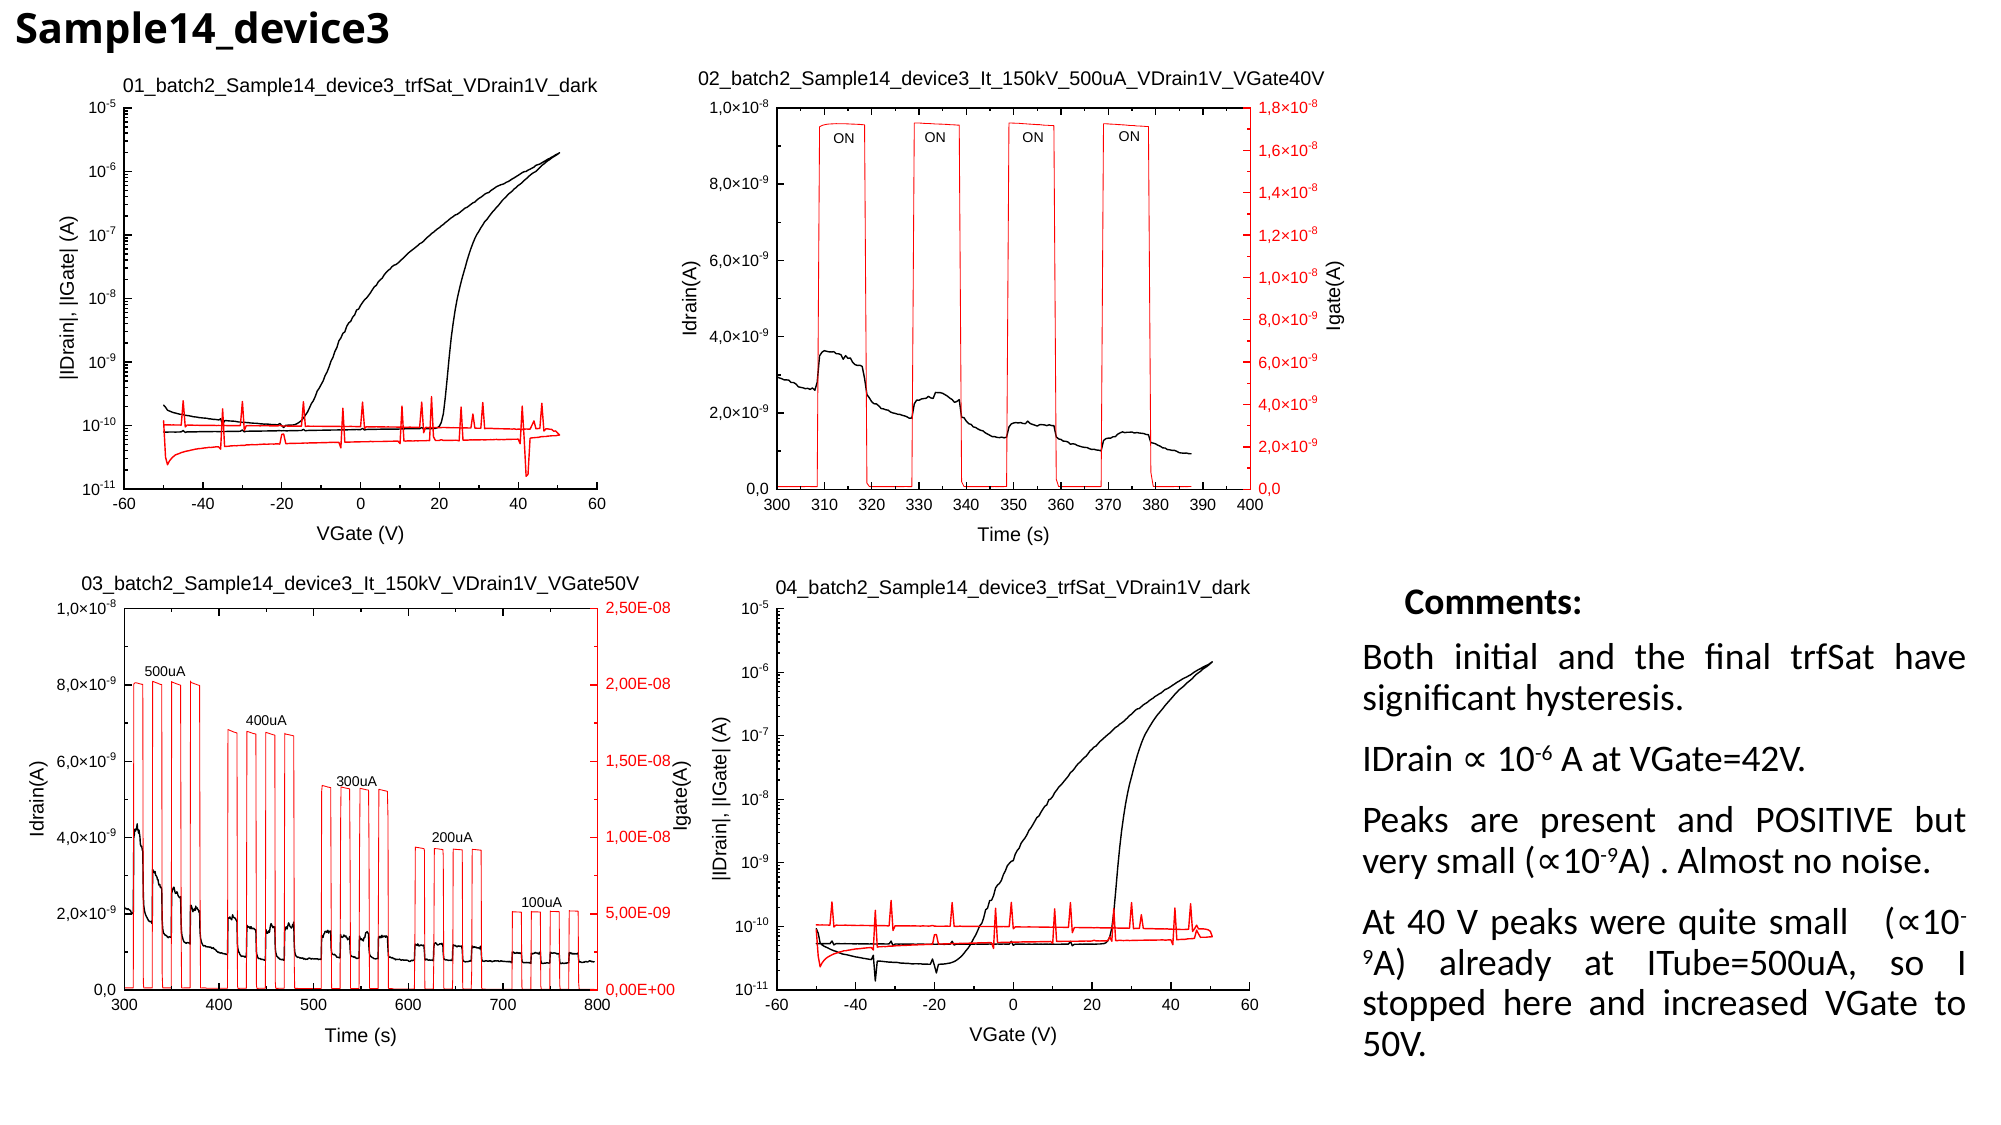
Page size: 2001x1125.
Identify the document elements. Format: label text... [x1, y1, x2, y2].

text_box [695, 46, 1348, 547]
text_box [0, 547, 652, 1079]
title Sample14_device3 [0, 0, 1725, 218]
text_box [0, 46, 695, 547]
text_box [652, 547, 1348, 1079]
list Both initial and the final trfSat have significant hysteresis. IDrain ∝ 10-6 A at VGate=42V. Peaks are present and POSITIVE but very small (∝10-9A) . Almost no noise. At 40 V peaks were quite small (∝10-9A) already at ITube=500uA, so I stopped here and increased VGate to 50V. [1347, 630, 1983, 1112]
